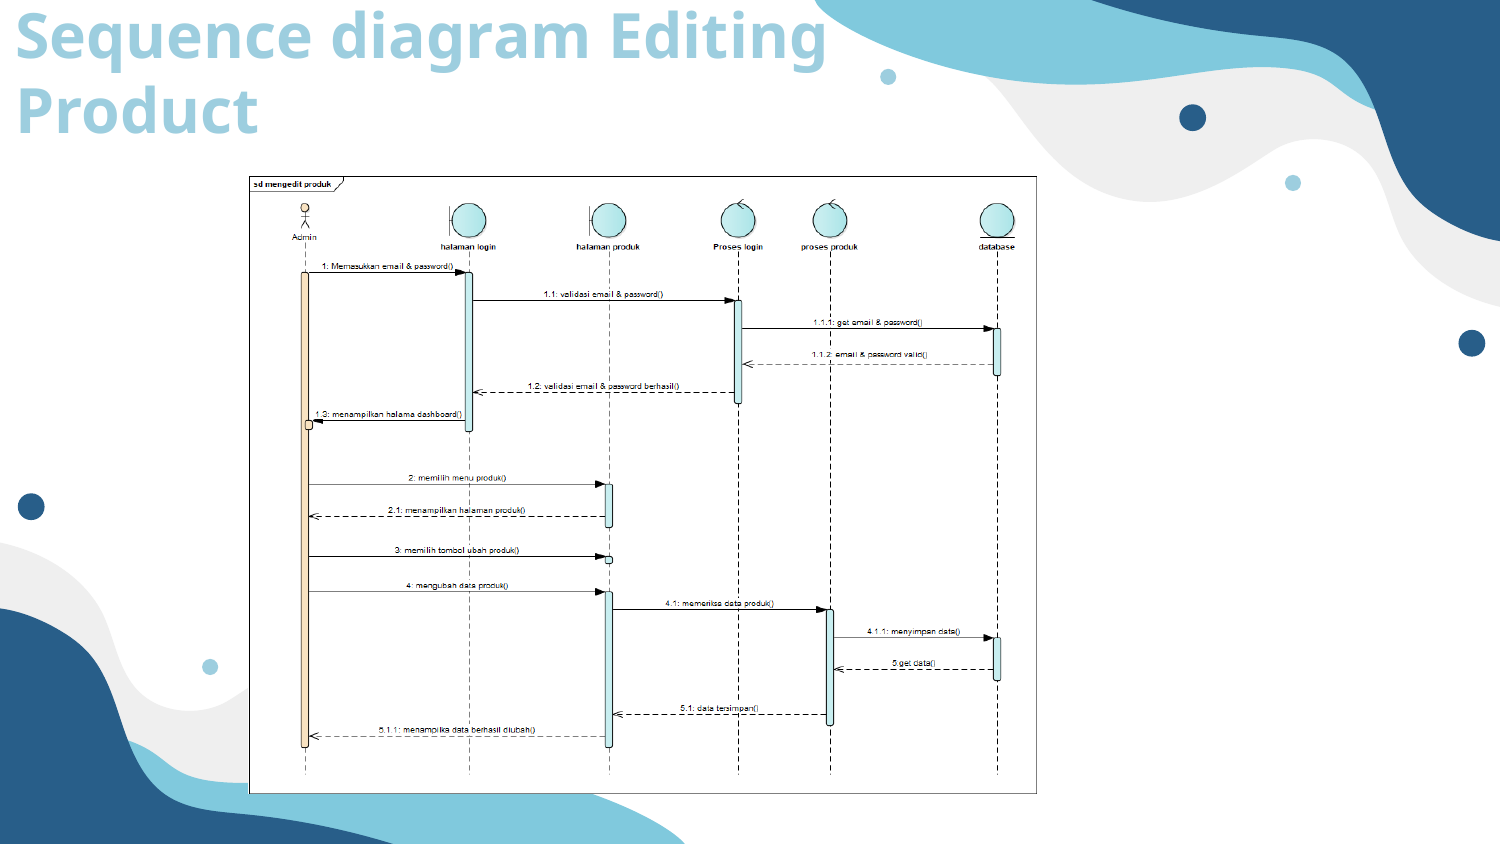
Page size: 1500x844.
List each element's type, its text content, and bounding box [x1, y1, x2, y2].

title Sequence diagram Editing Product [0, 0, 1286, 176]
picture [248, 175, 1037, 794]
